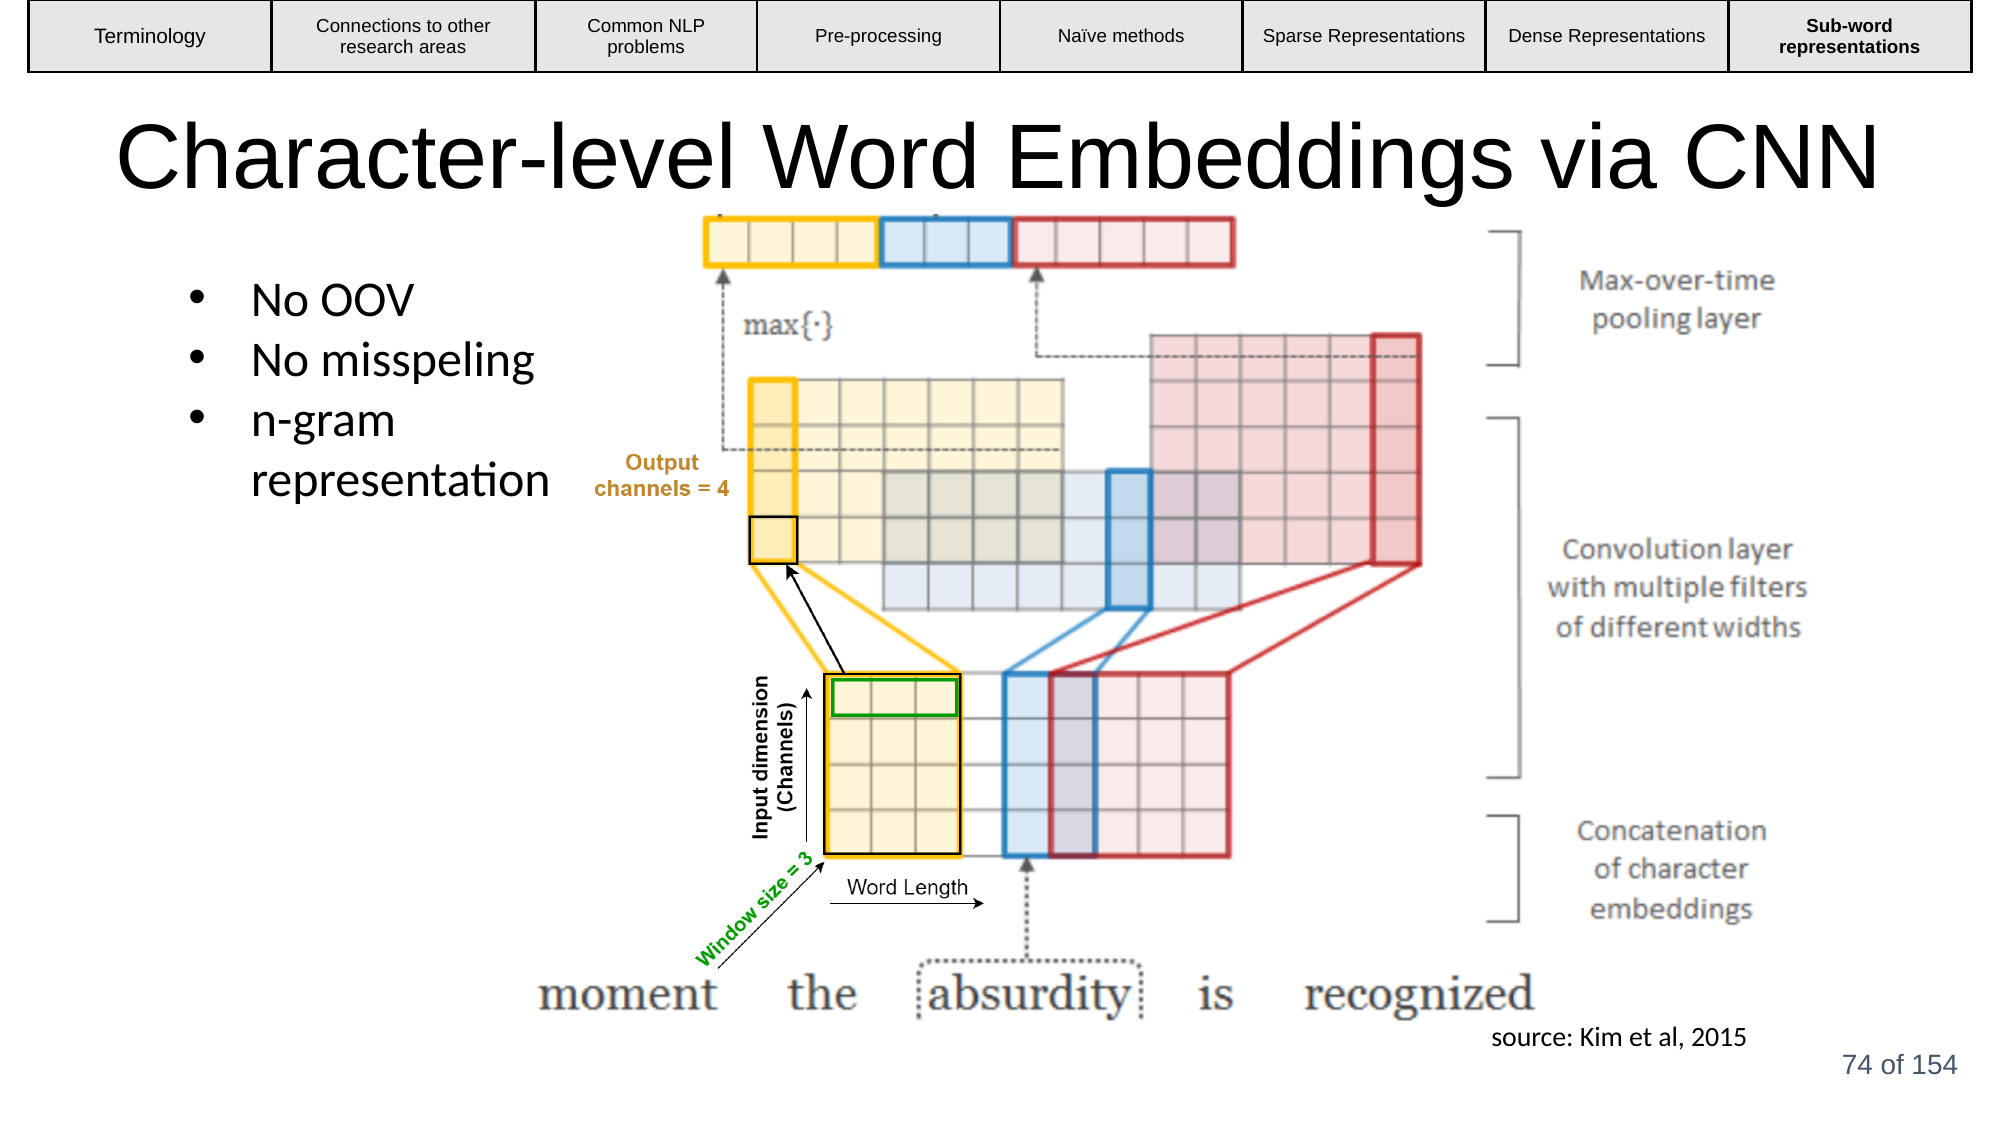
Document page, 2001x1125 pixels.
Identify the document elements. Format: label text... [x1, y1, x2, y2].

table_header Dense Representations [1487, 1, 1727, 71]
table_header Connections to other research areas [273, 1, 534, 71]
slide_number ‹#› of 154 [1708, 1019, 1974, 1106]
title Character-level Word Embeddings via CNN [68, 82, 1932, 208]
picture [522, 214, 1860, 1022]
table_header Naïve methods [1001, 1, 1241, 71]
table_header Sparse Representations [1244, 1, 1484, 71]
table_header Pre-processing [758, 1, 999, 71]
table_header Sub-word representations [1730, 1, 1970, 71]
text_box No OOV No misspeling n-gram representation [173, 259, 517, 456]
table_header Common NLP problems [537, 1, 756, 71]
table_header Terminology [30, 1, 270, 71]
text_box source: Kim et al, 2015 [1476, 1030, 1708, 1060]
